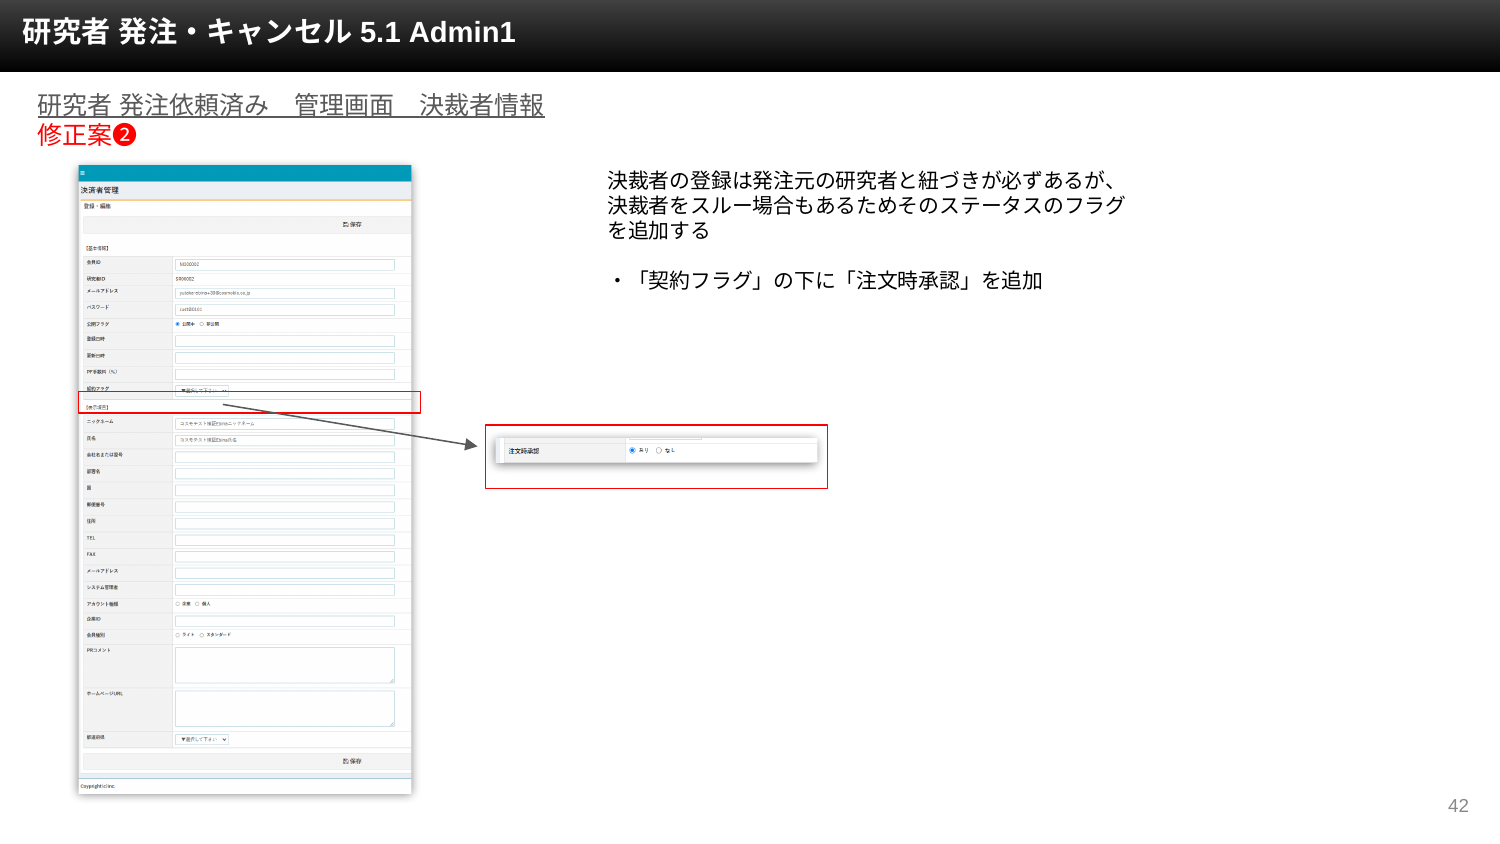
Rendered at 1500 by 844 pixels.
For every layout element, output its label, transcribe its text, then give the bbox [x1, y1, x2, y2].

text_box [0, 0, 1500, 72]
text_box 研究者 発注依頼済み 管理画面 決裁者情報 修正案❷ [22, 75, 1430, 165]
text_box [485, 424, 828, 489]
text_box ‹#› [1378, 782, 1481, 827]
text_box 研究者 発注・キャンセル5.1 Admin1 [22, 13, 1291, 59]
text_box 決裁者の登録は発注元の研究者と紐づきが必ずあるが、 決裁者をスルー場合もあるためそのステータスのフラグを追加する ・「契約フラグ」の下に「注文時承認」を追加 [592, 153, 1152, 297]
picture [78, 165, 412, 794]
picture [495, 437, 818, 463]
text_box [416, 391, 421, 402]
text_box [222, 404, 478, 447]
